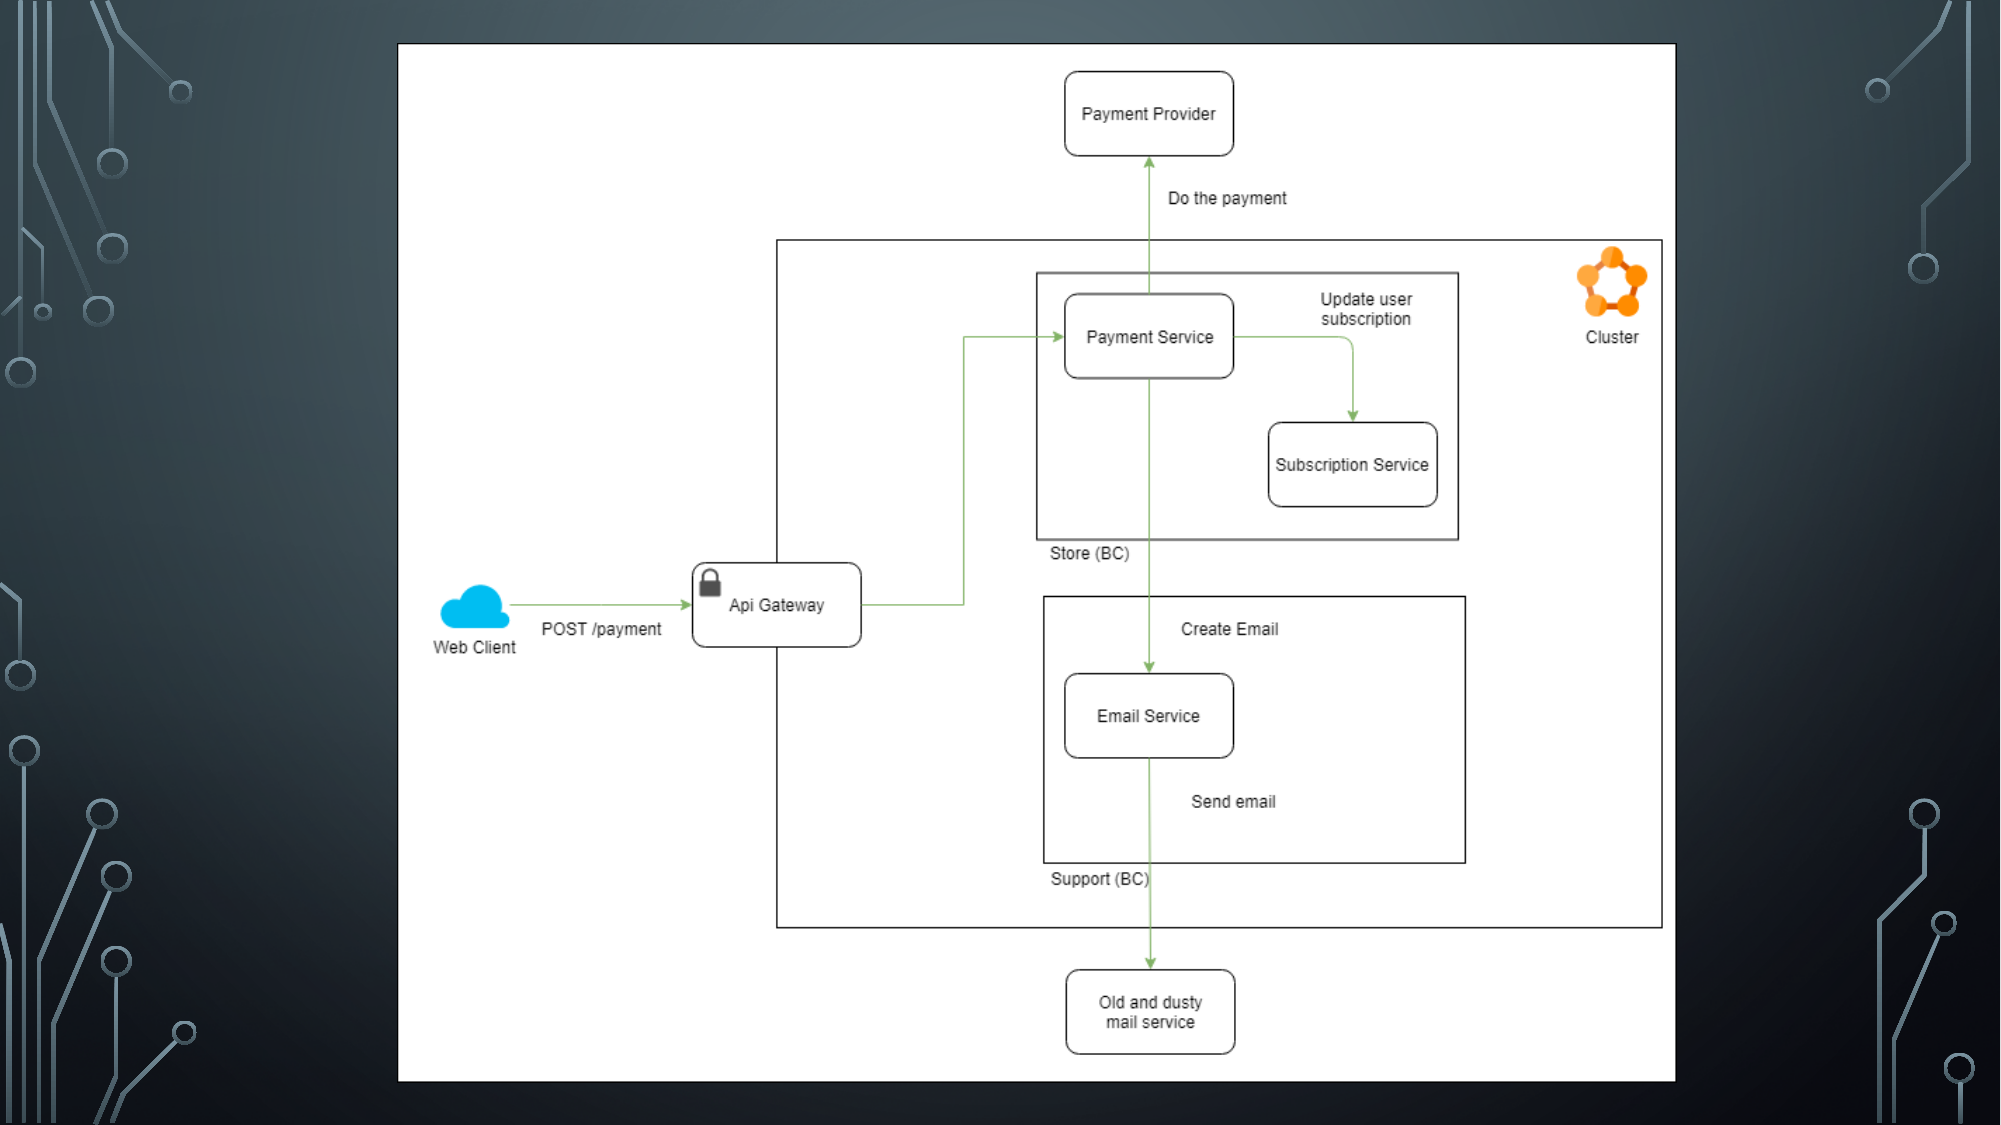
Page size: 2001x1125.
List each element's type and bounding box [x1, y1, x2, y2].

picture [397, 43, 1677, 1084]
